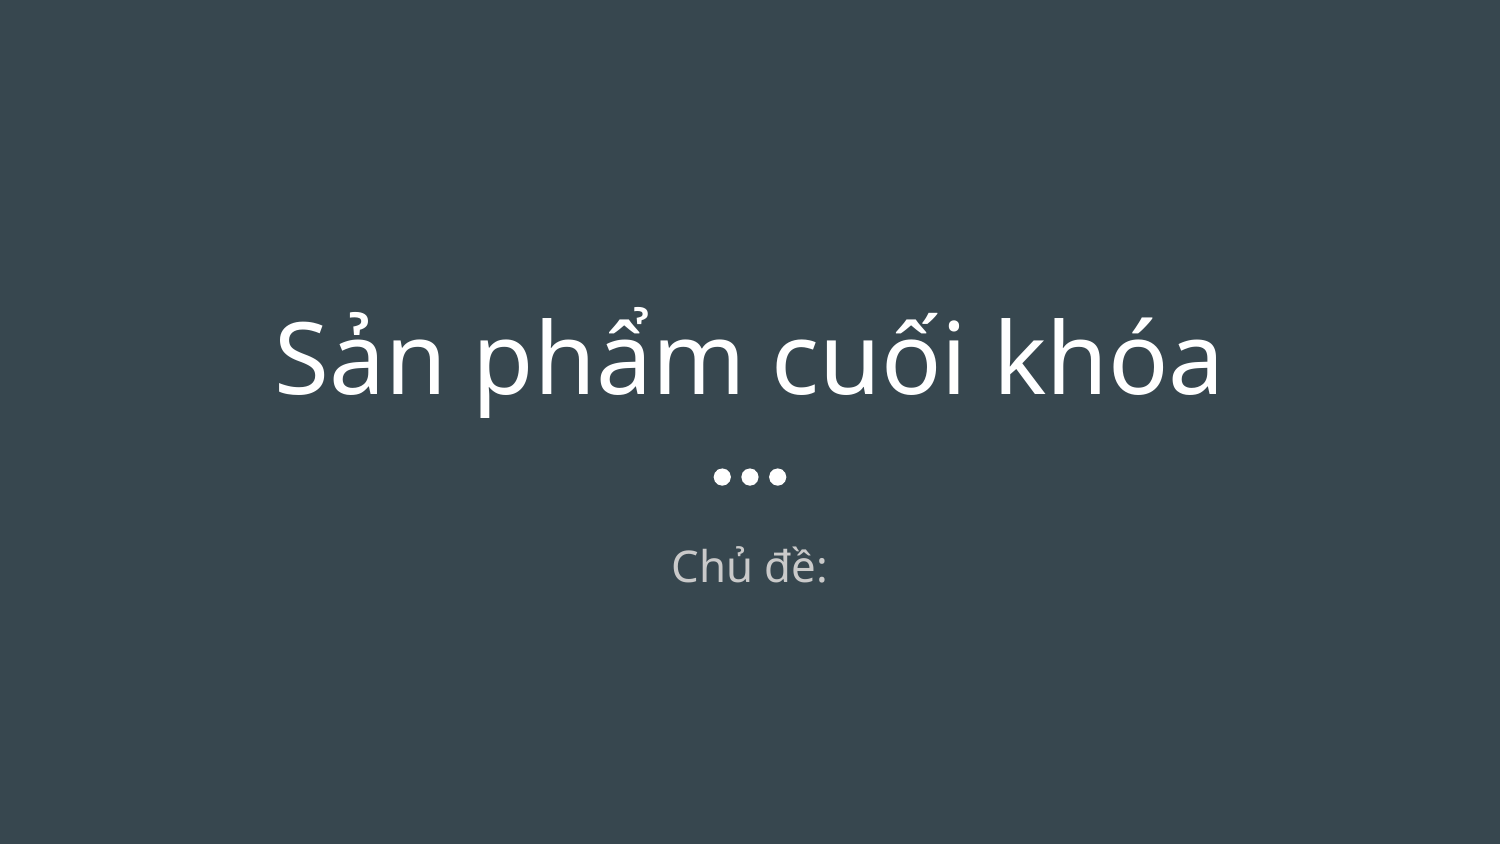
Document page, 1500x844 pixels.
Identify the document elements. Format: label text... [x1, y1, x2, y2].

title Sản phẩm cuối khóa [110, 155, 1390, 440]
subtitle Chủ đề: [110, 520, 1390, 651]
